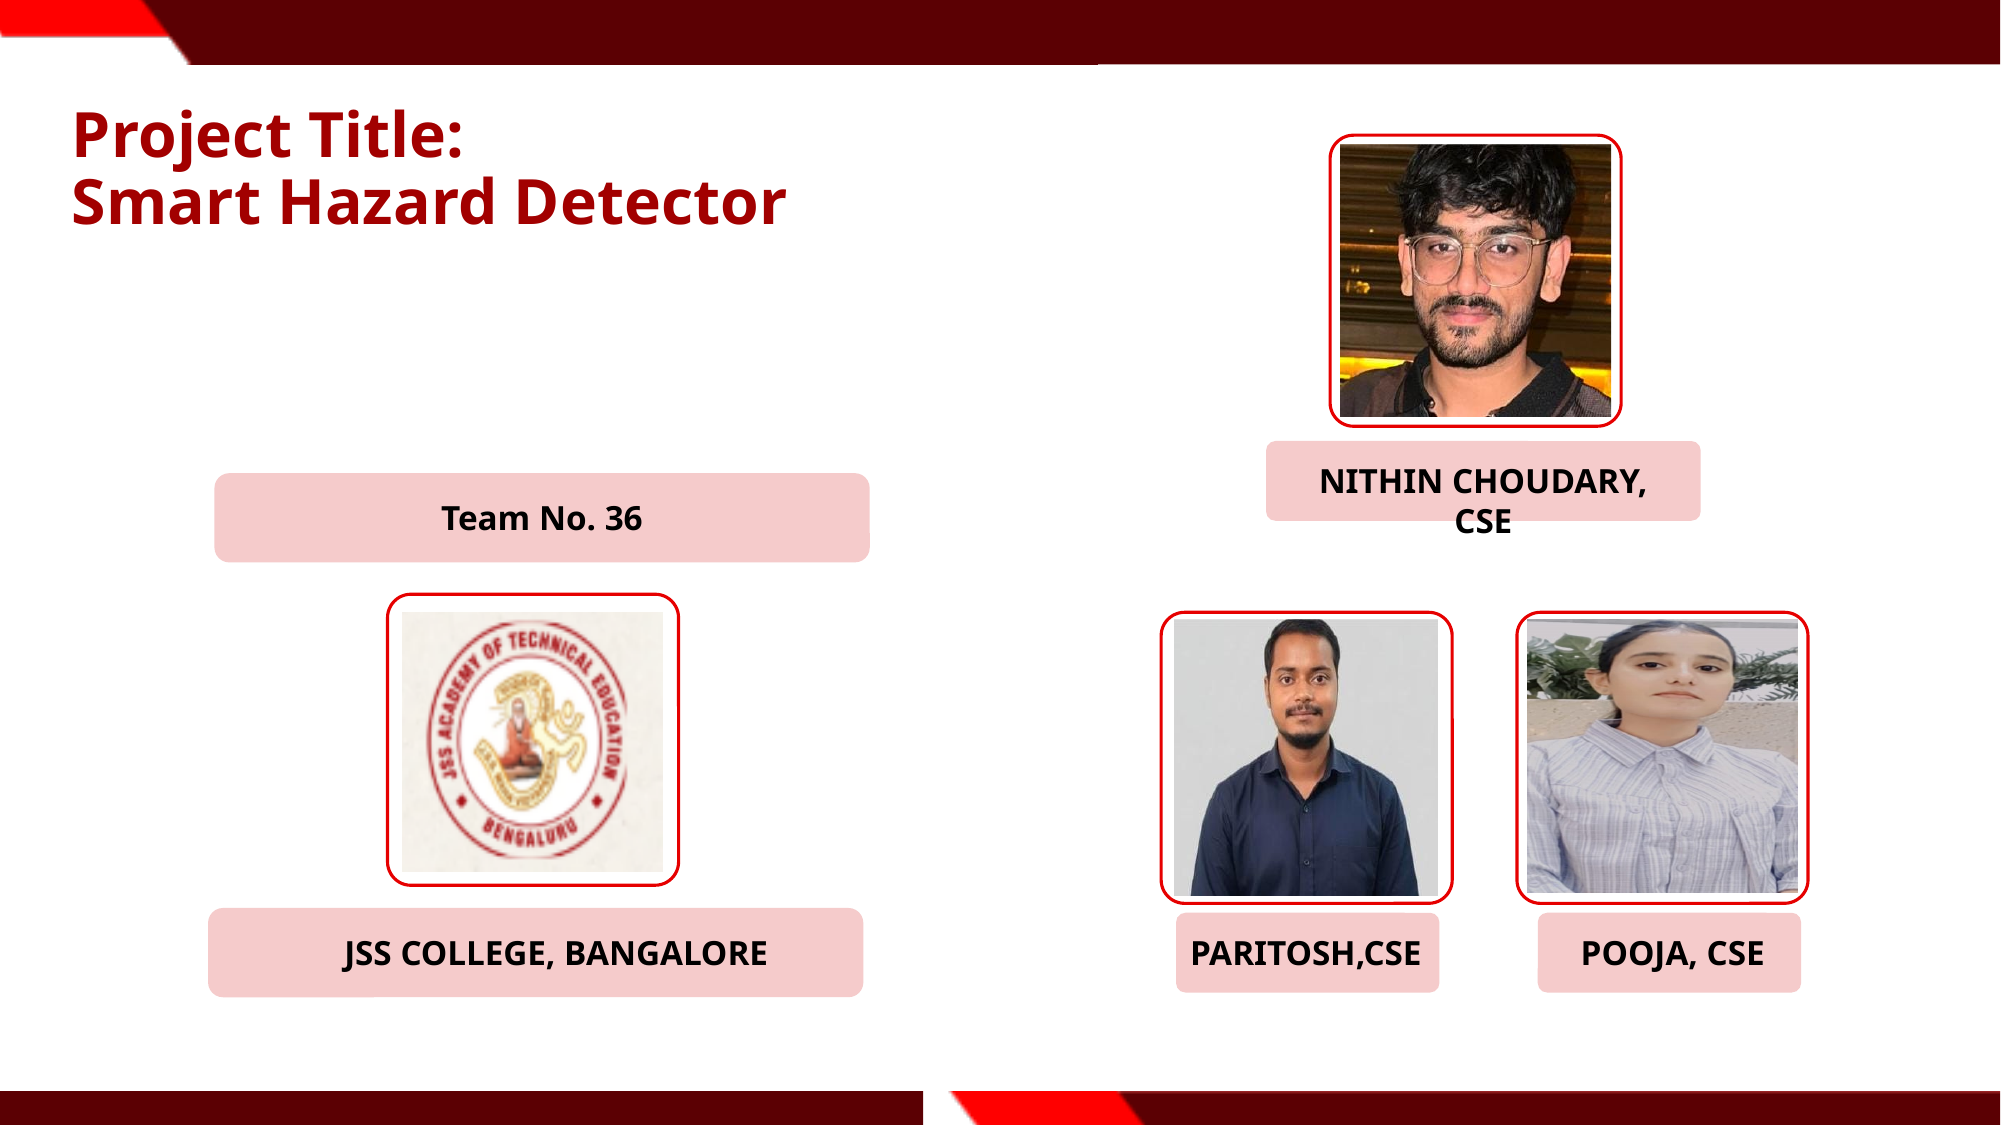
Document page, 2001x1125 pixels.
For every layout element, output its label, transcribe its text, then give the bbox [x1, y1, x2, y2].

picture [0, 0, 1091, 65]
text_box Insert your professional photo [1159, 610, 1454, 905]
text_box [1328, 133, 1623, 428]
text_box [213, 472, 871, 563]
picture [401, 611, 664, 872]
picture [1173, 619, 1438, 897]
text_box [1515, 610, 1810, 905]
picture [924, 1091, 2001, 1125]
picture [1526, 619, 1799, 897]
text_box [1265, 440, 1702, 522]
title Project Title: Smart Hazard Detector [71, 103, 1001, 292]
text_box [207, 907, 864, 998]
text_box [385, 592, 681, 887]
picture [1339, 144, 1612, 418]
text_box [1159, 912, 1452, 994]
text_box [1537, 912, 1809, 994]
